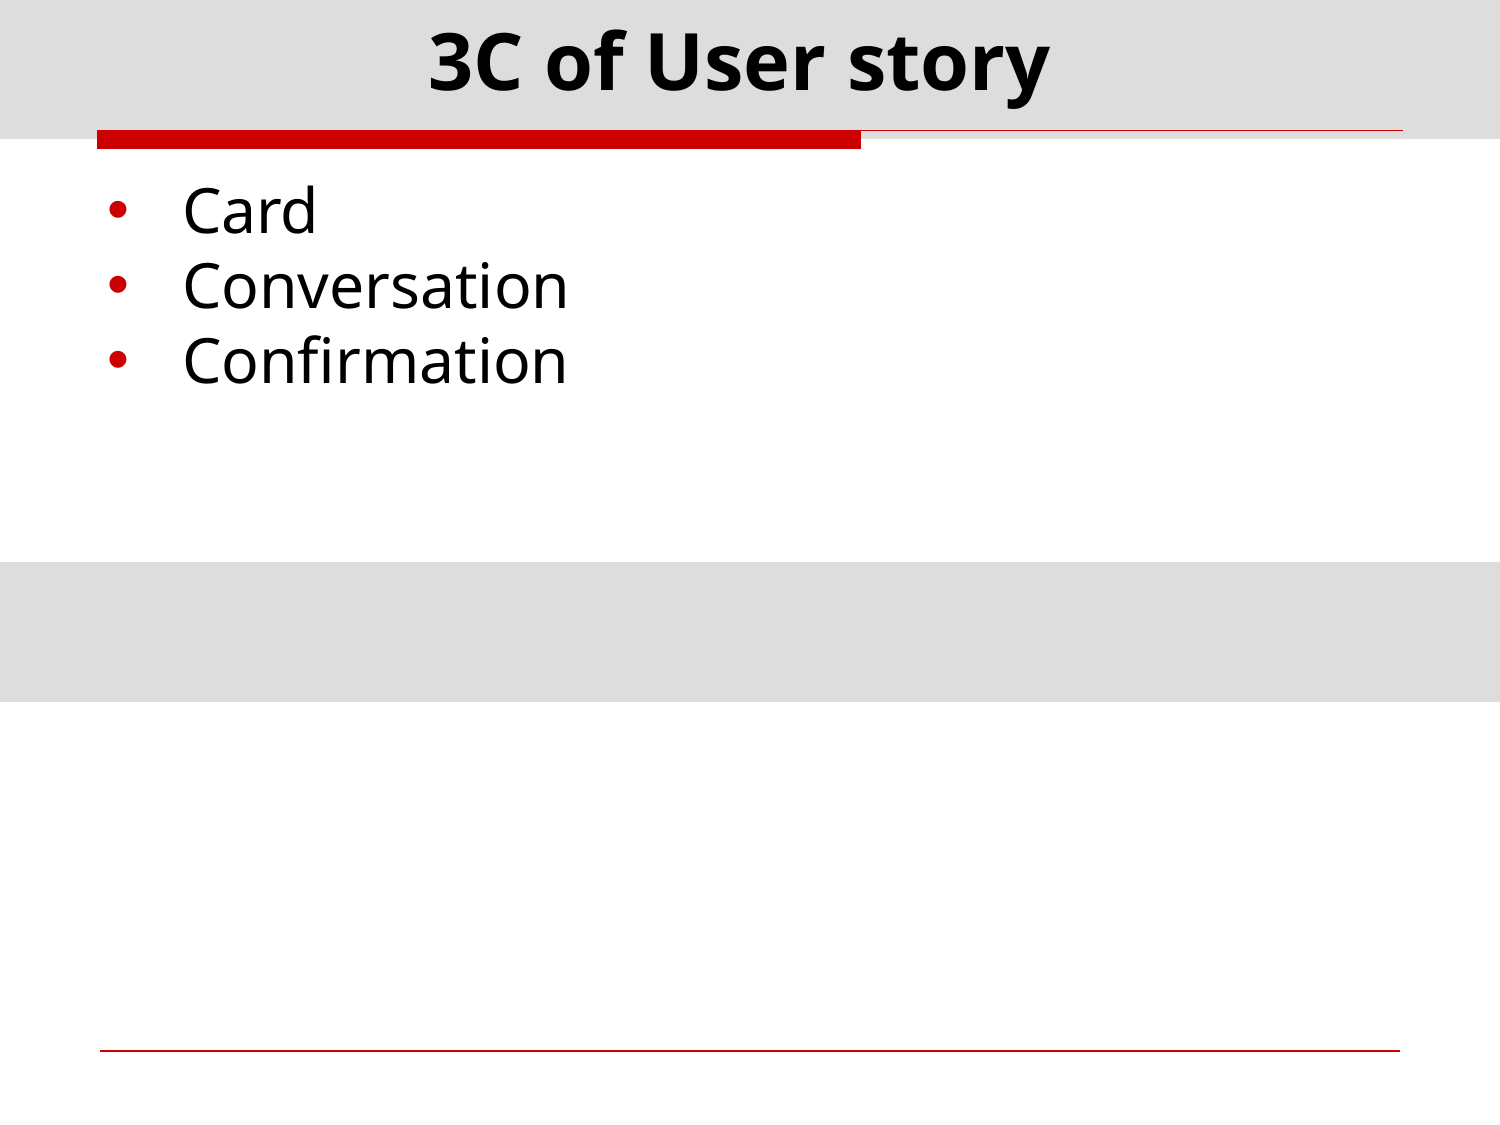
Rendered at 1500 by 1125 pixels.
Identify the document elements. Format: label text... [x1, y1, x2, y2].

picture [0, 115, 1500, 1125]
list Card Conversation Confirmation [98, 162, 1417, 1031]
title 3C of User story [0, 0, 1500, 115]
